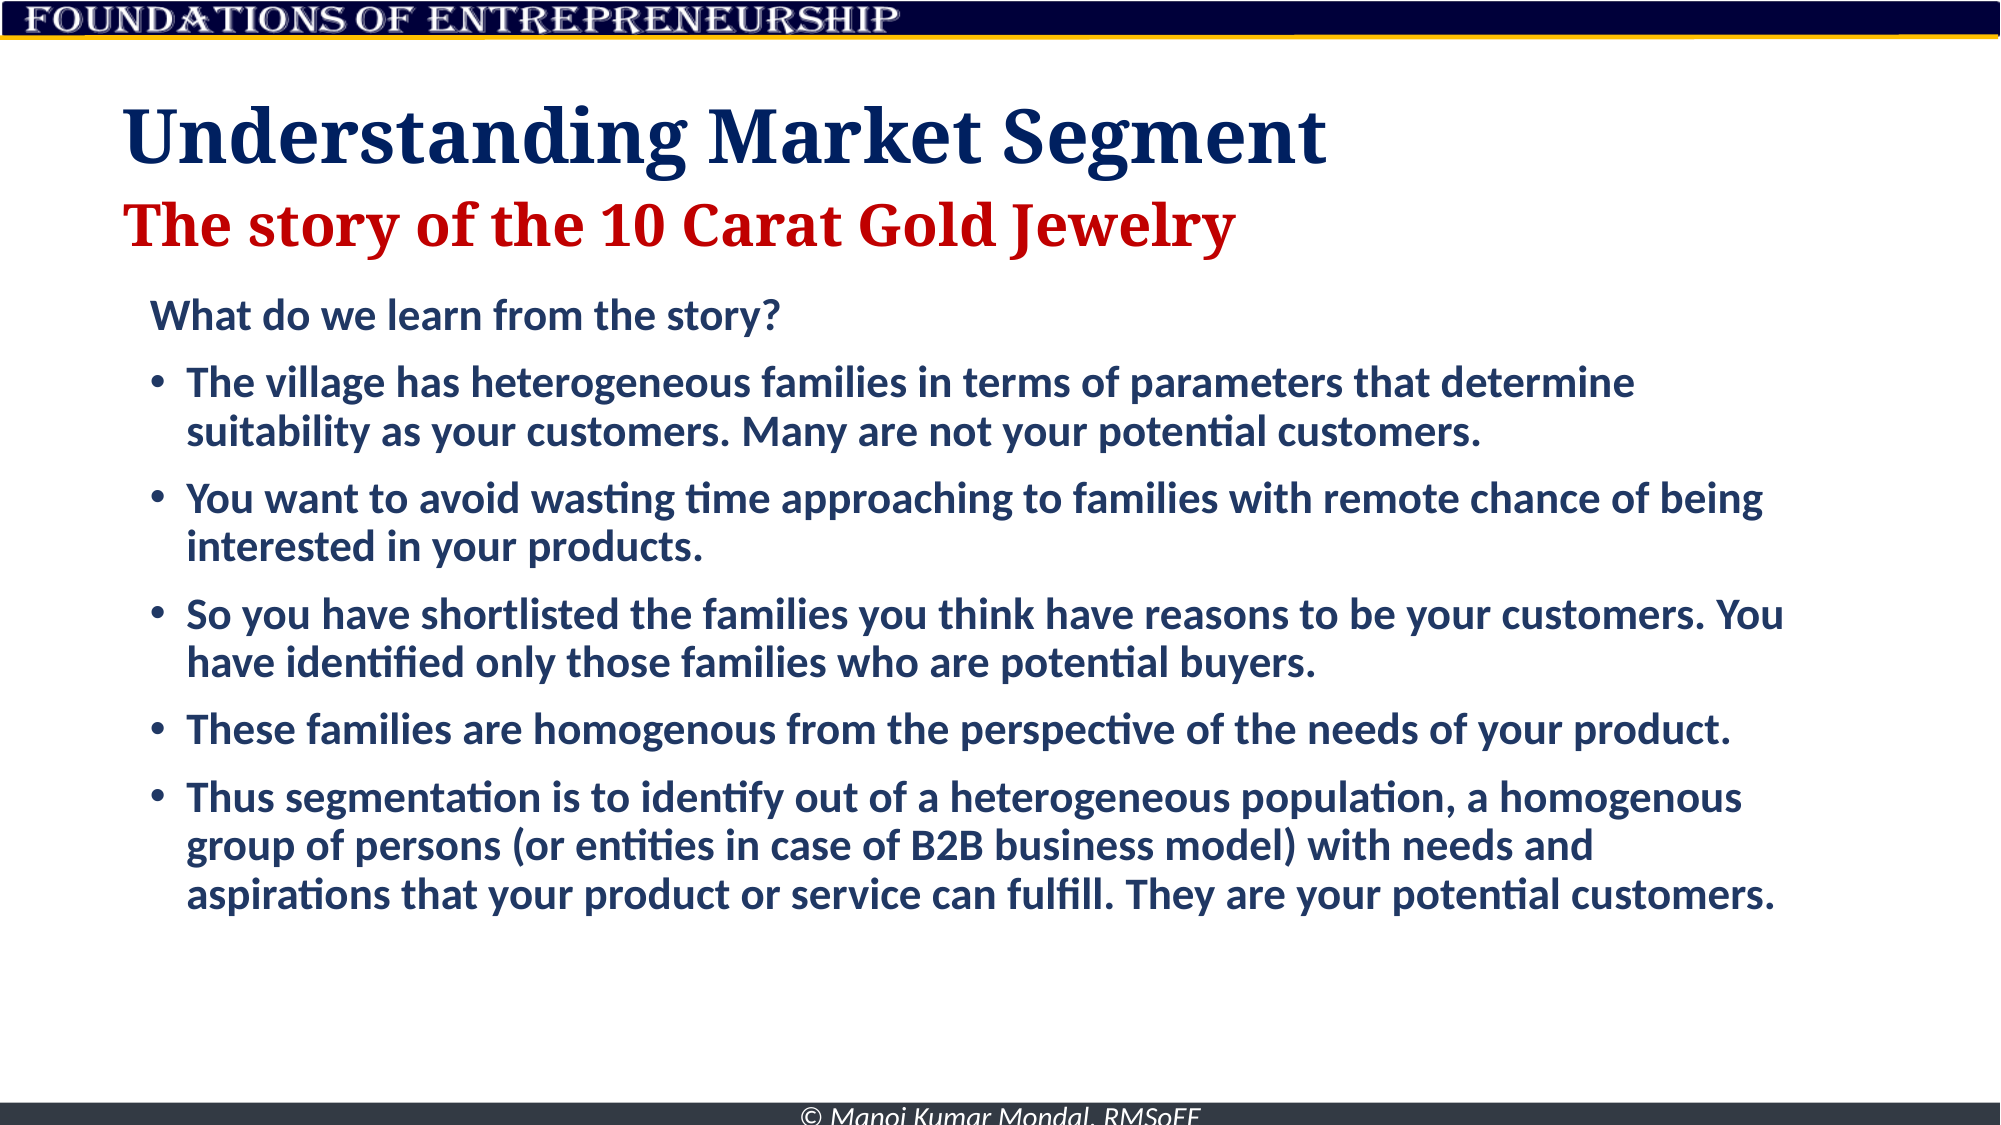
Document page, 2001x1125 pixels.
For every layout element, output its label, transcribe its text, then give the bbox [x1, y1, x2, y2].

list What do we learn from the story? The village has heterogeneous families in terms of parameters that determine suitability as your customers. Many are not your potential customers. You want to avoid wasting time approaching to families with remote chance of being interested in your products. So you have shortlisted the families you think have reasons to be your customers. You have identified only those families who are potential buyers. These families are homogenous from the perspective of the needs of your product. Thus segmentation is to identify out of a heterogeneous population, a homogenous group of persons (or entities in case of B2B business model) with needs and aspirations that your product or service can fulfill. They are your potential customers. [134, 284, 1807, 998]
picture [0, 0, 2000, 42]
text_box Understanding Market Segment [108, 83, 1833, 196]
title The story of the 10 Carat Gold Jewelry [108, 172, 1834, 284]
